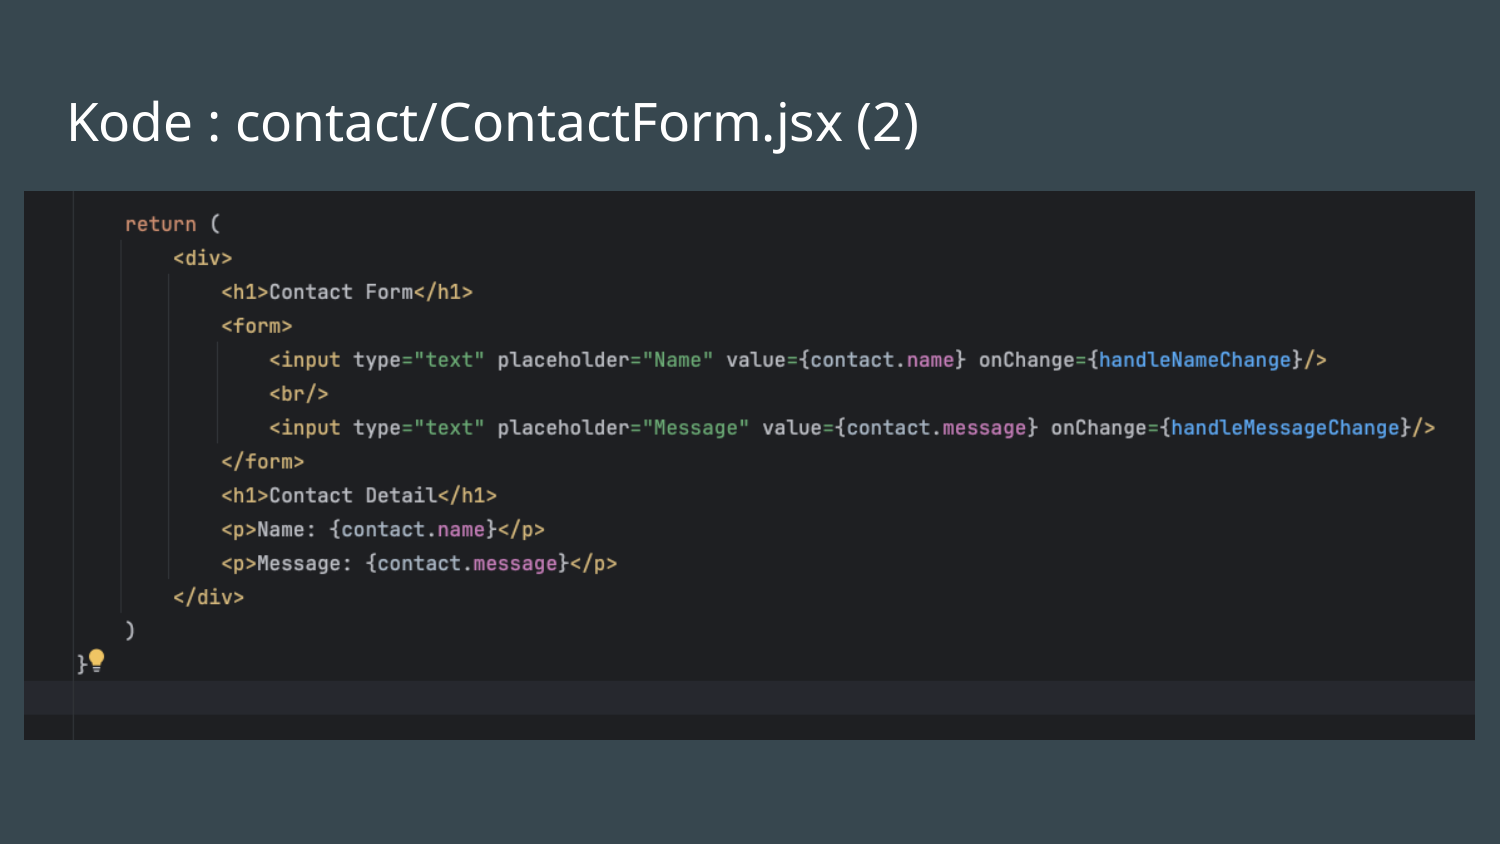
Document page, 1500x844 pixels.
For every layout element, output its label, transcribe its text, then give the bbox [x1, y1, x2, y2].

title Kode : contact/ContactForm.jsx (2) [51, 72, 1449, 167]
picture [24, 191, 1476, 740]
